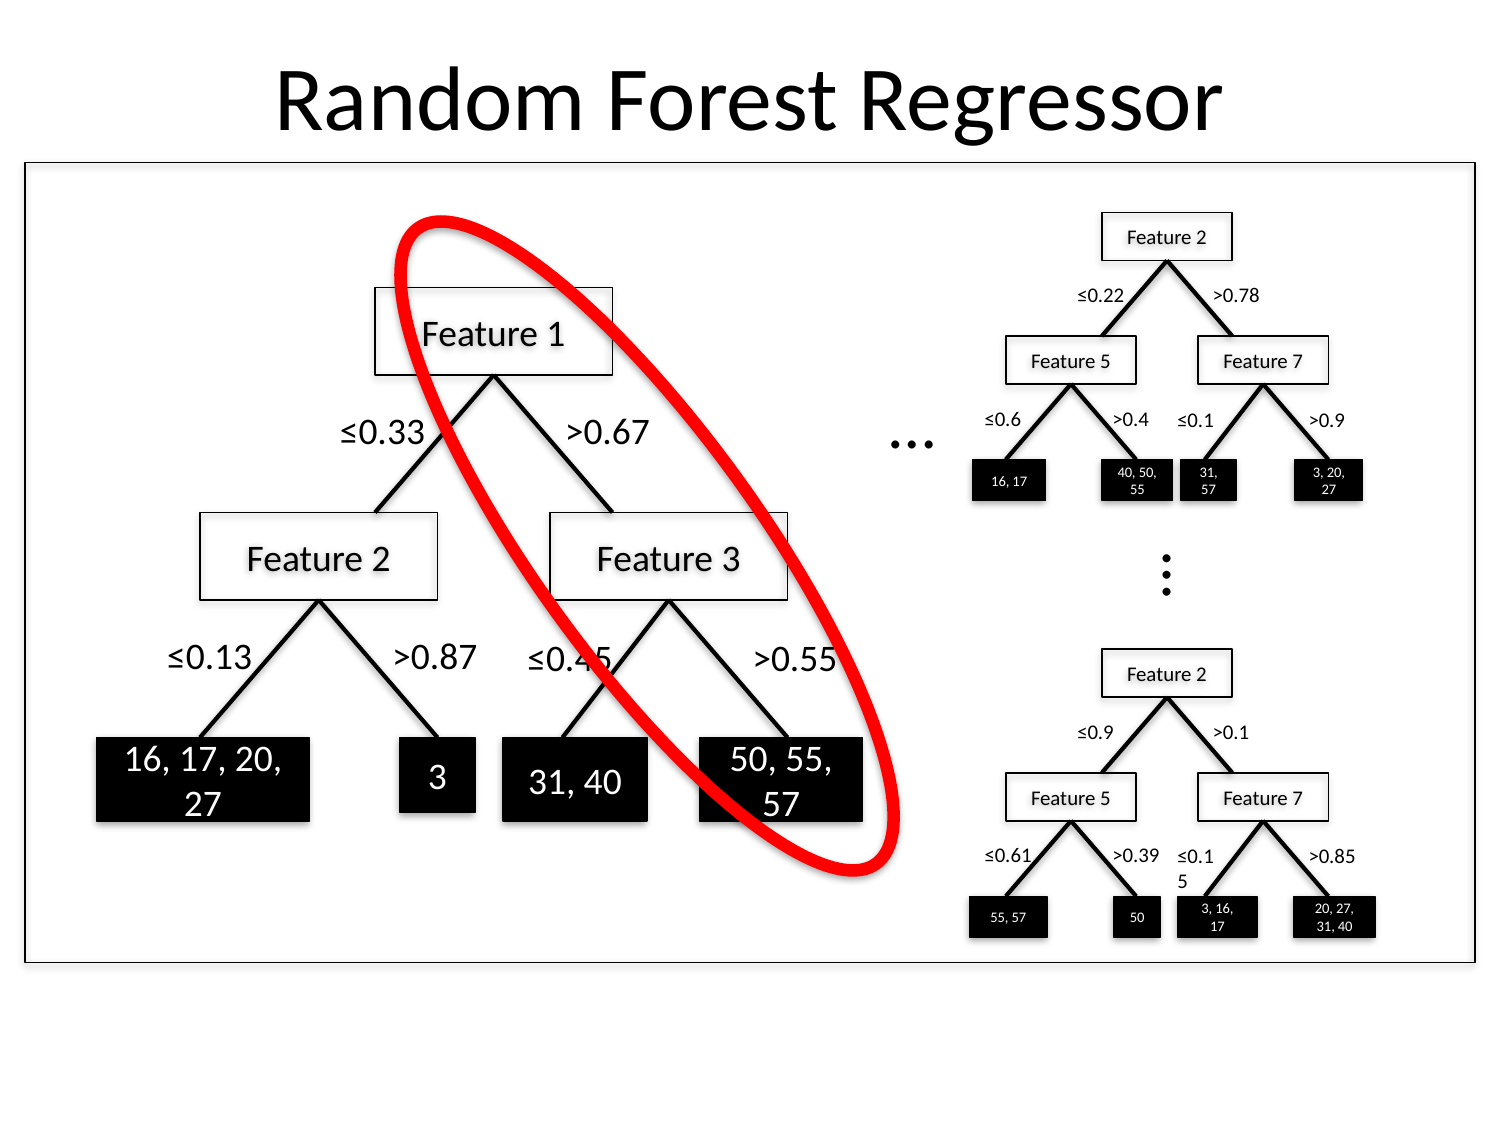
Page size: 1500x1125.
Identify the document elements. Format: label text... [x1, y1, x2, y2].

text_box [669, 599, 788, 738]
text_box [374, 374, 494, 513]
text_box [399, 220, 895, 872]
text_box [24, 162, 1476, 963]
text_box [199, 599, 319, 738]
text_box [494, 374, 613, 513]
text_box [319, 599, 438, 738]
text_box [969, 648, 1376, 938]
title Random Forest Regressor [0, 0, 1500, 188]
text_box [969, 212, 1376, 501]
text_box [562, 599, 669, 738]
